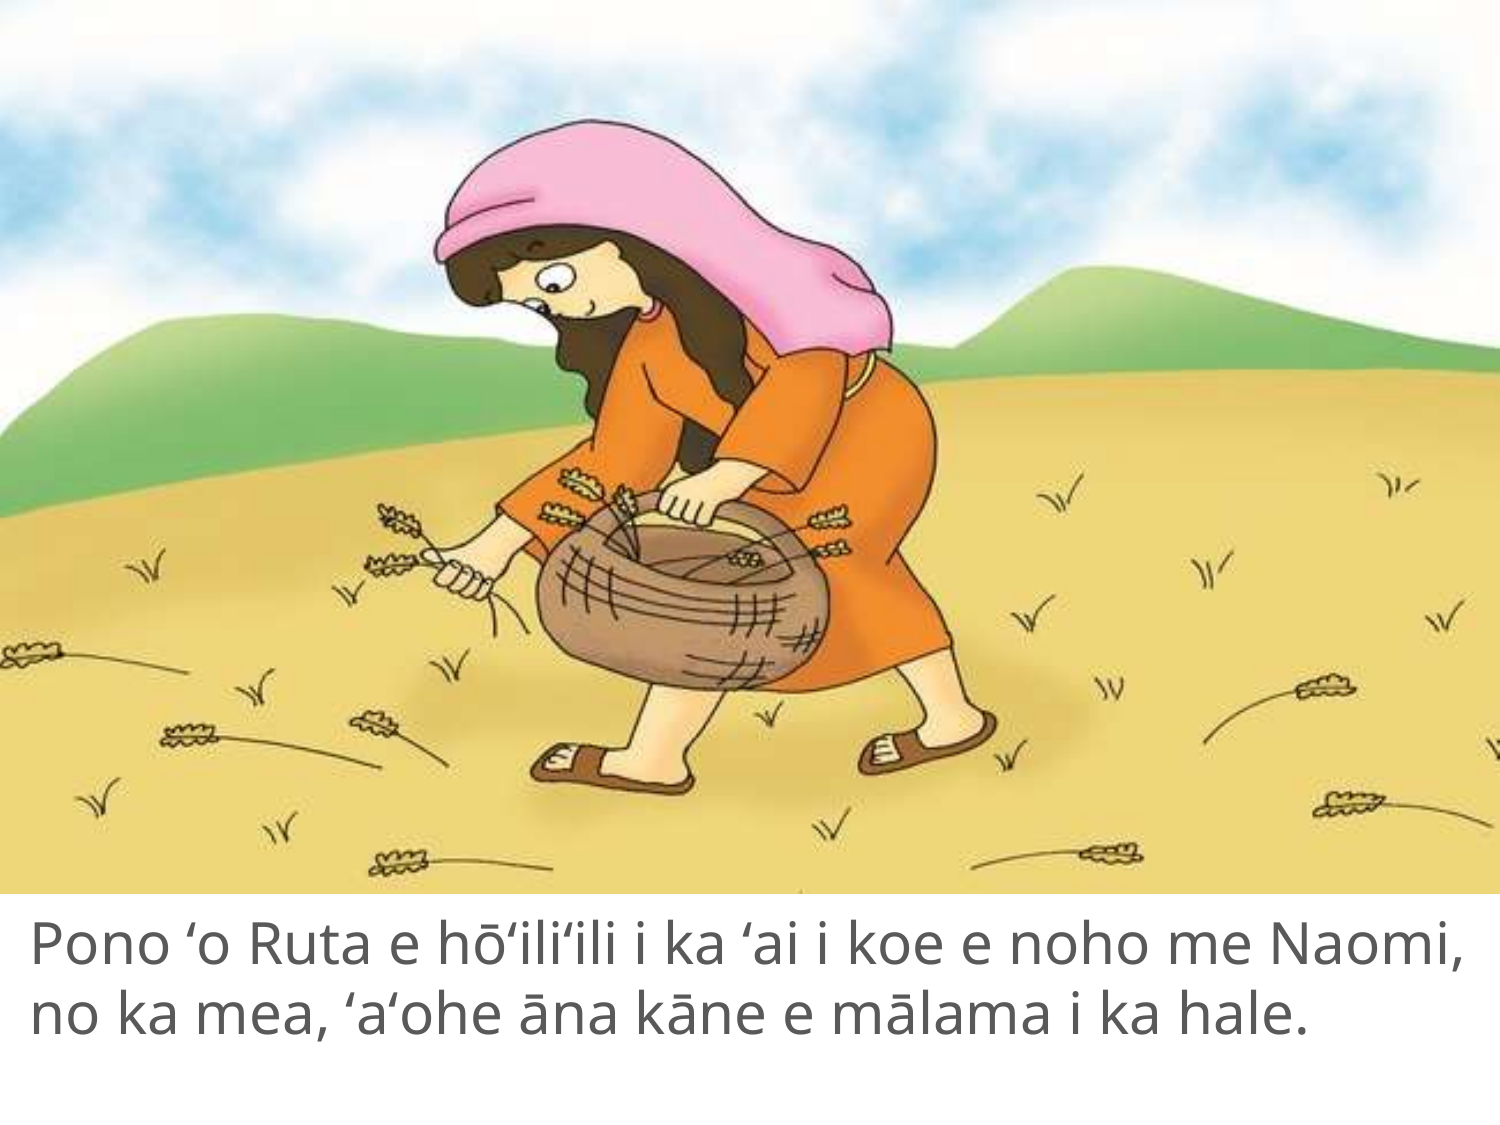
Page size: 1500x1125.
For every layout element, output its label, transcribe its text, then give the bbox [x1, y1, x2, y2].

picture [0, 0, 1500, 894]
text_box Pono ʻo Ruta e hōʻiliʻili i ka ʻai i koe e noho me Naomi, no ka mea, ʻaʻohe āna kāne e mālama i ka hale. [14, 902, 1486, 1054]
